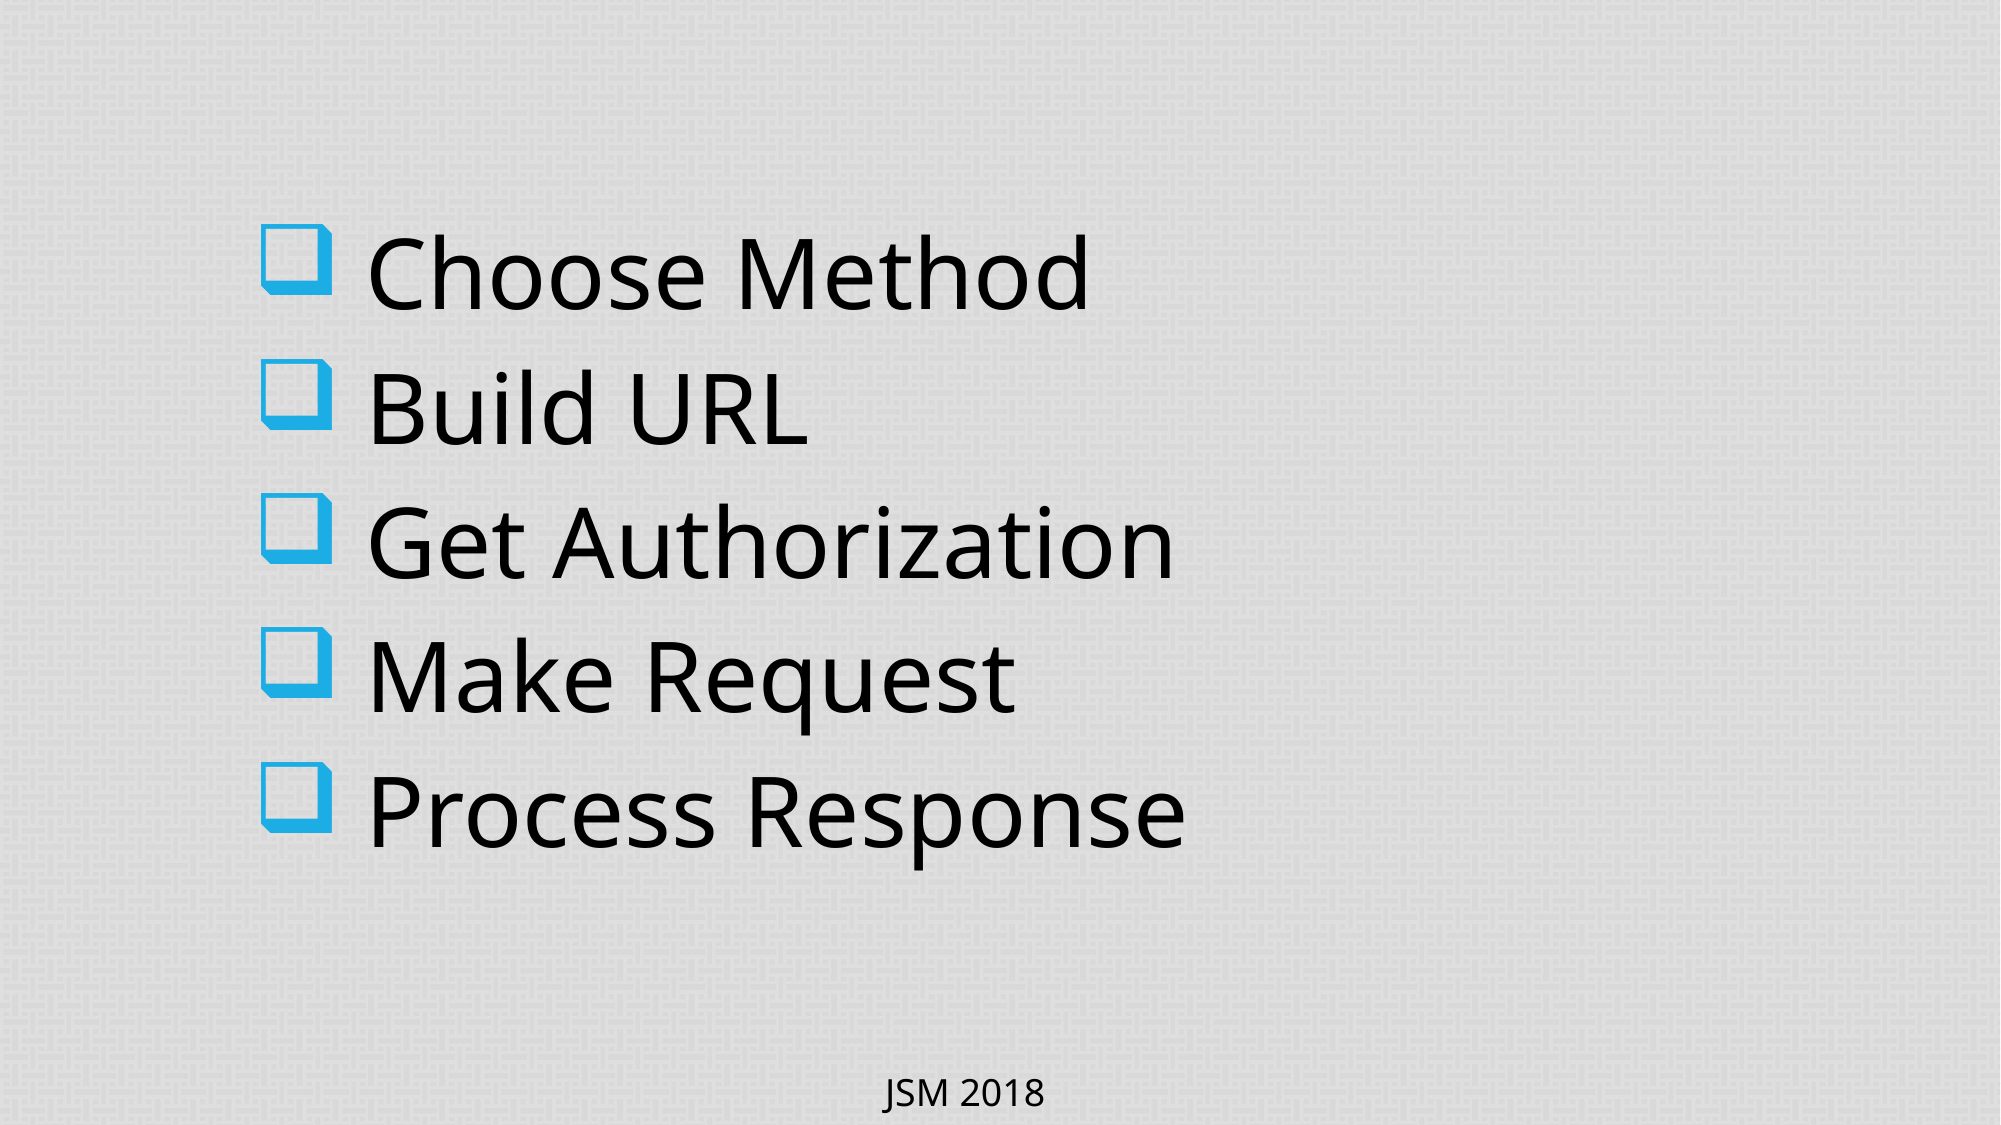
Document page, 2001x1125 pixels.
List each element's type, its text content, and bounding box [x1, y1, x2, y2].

list Choose Method Build URL Get Authorization Make Request Process Response [246, 217, 1841, 878]
